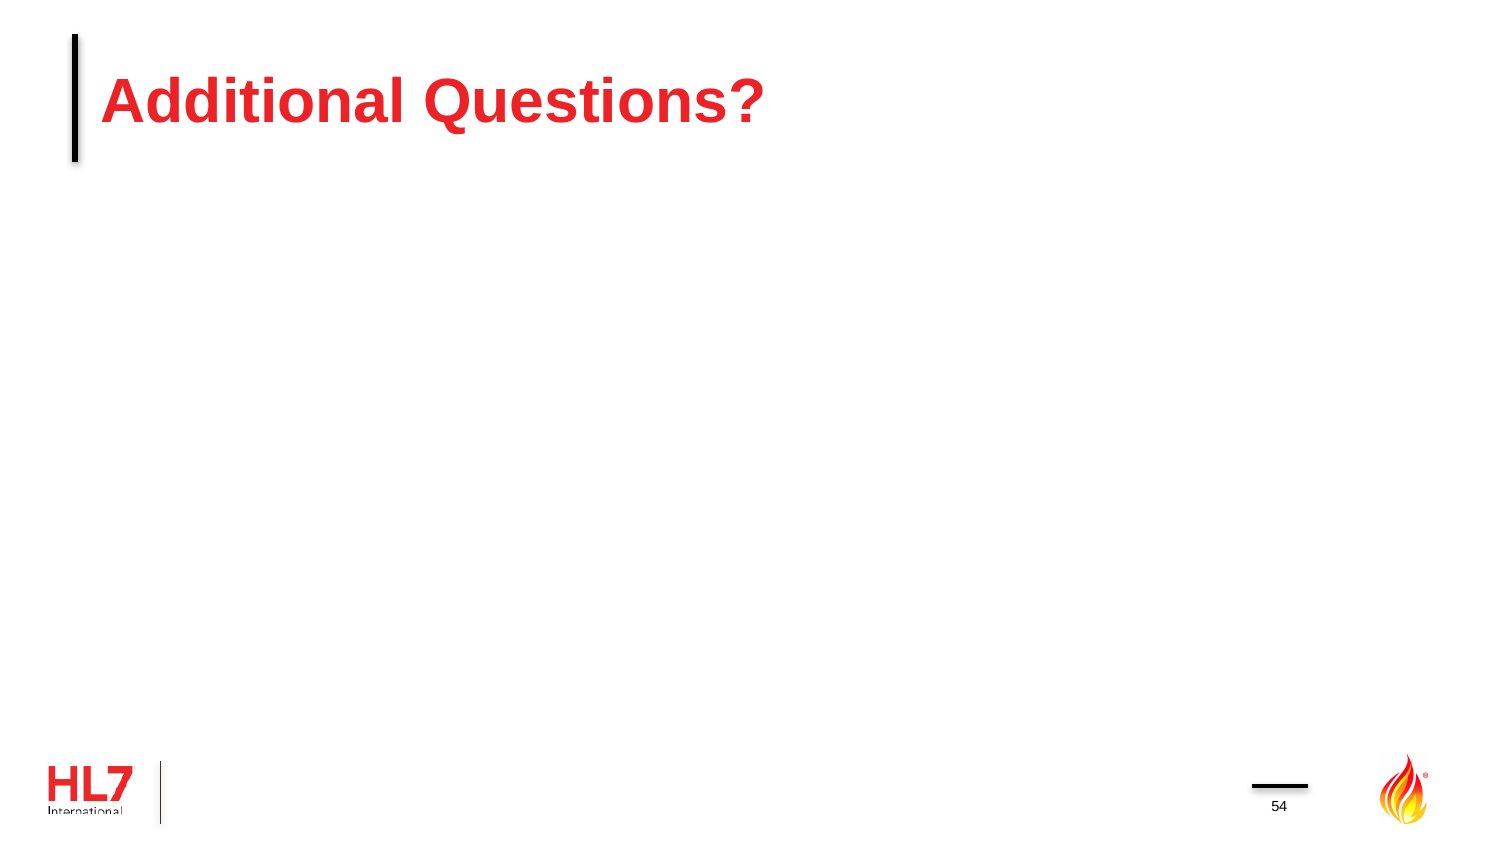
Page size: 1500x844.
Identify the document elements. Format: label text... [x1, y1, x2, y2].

title Additional Questions? [100, 33, 1451, 163]
picture [1380, 753, 1428, 824]
slide_number 54 [1257, 788, 1302, 815]
